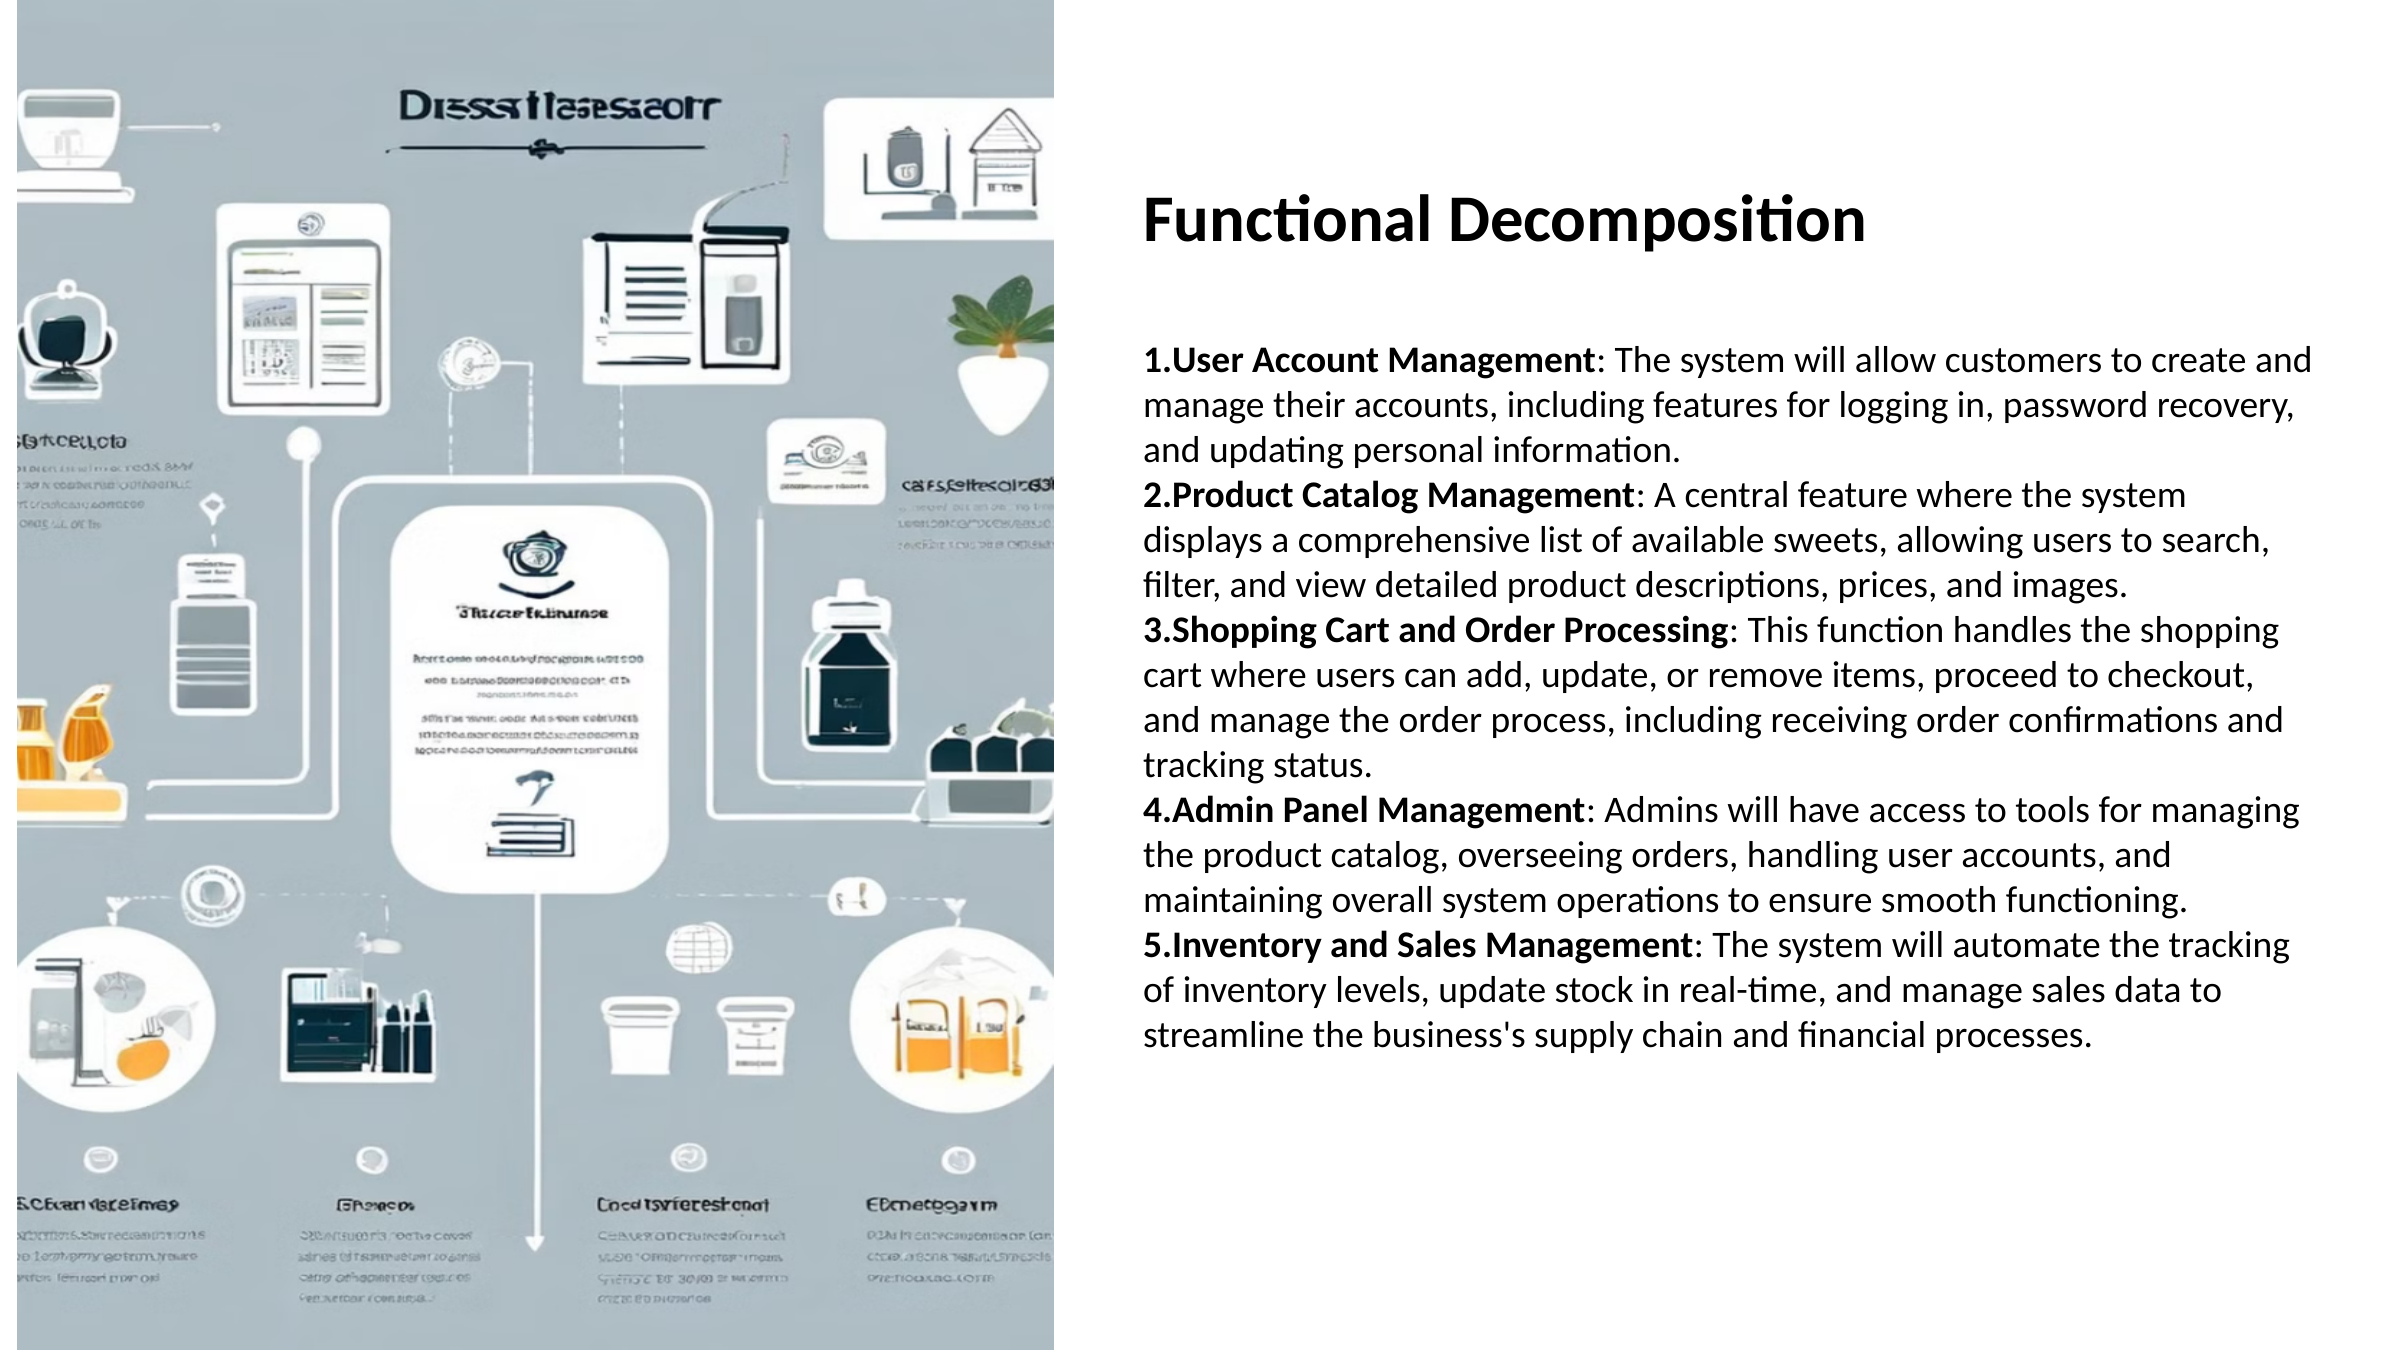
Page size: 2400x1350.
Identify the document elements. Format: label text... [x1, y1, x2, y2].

text_box Functional Decomposition User Account Management: The system will allow customers to create and manage their accounts, including features for logging in, password recovery, and updating personal information. Product Catalog Management: A central feature where the system displays a comprehensive list of available sweets, allowing users to search, filter, and view detailed product descriptions, prices, and images. Shopping Cart and Order Processing: This function handles the shopping cart where users can add, update, or remove items, proceed to checkout, and manage the order process, including receiving order confirmations and tracking status. Admin Panel Management: Admins will have access to tools for managing the product catalog, overseeing orders, handling user accounts, and maintaining overall system operations to ensure smooth functioning. Inventory and Sales Management: The system will automate the tracking of inventory levels, update stock in real-time, and manage sales data to streamline the business's supply chain and financial processes. [1128, 167, 2329, 1108]
picture [17, 0, 1054, 1350]
